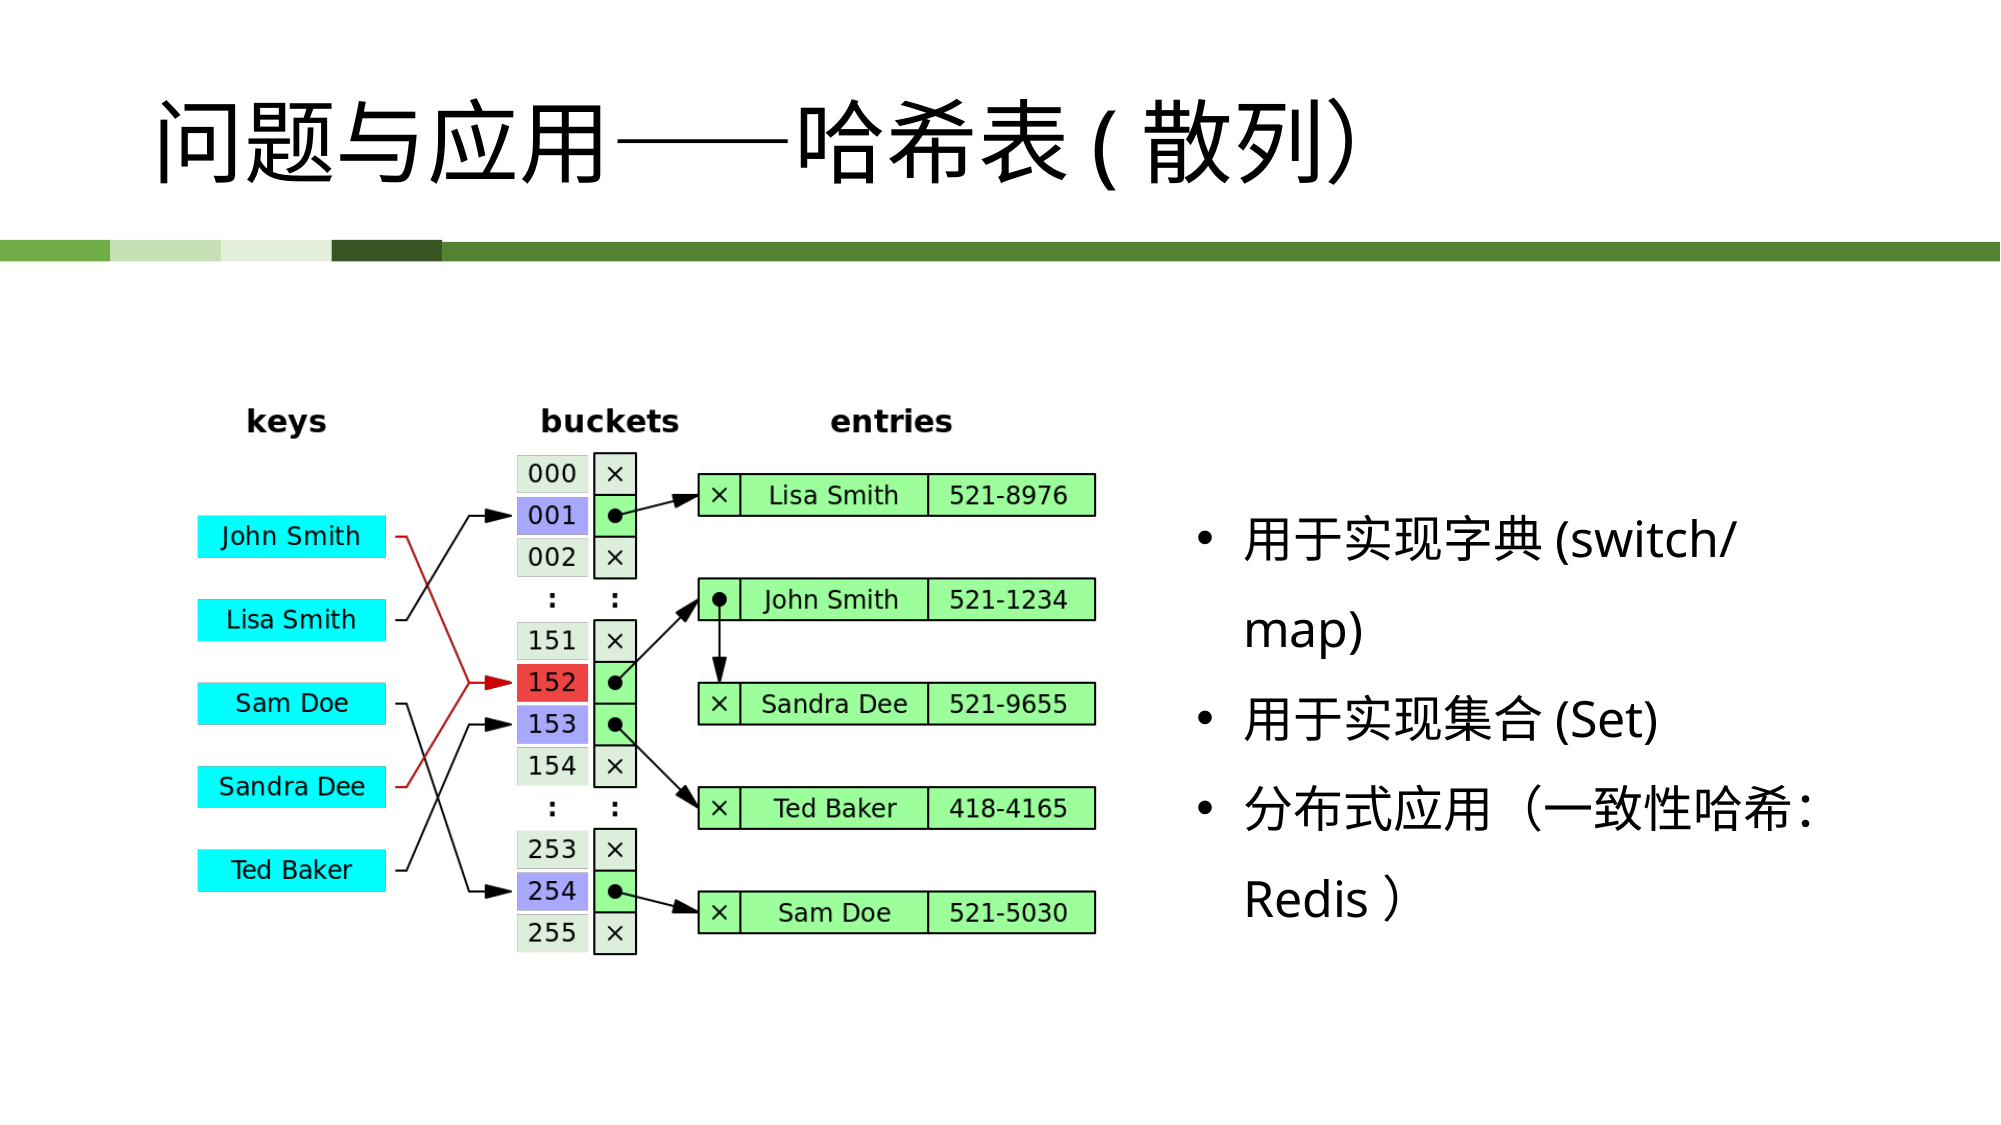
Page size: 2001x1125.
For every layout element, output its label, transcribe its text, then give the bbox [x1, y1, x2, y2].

title 问题与应用——哈希表(散列） [137, 59, 1863, 234]
text_box 用于实现字典(switch/map) 用于实现集合(Set) 分布式应用（一致性哈希：Redis） [1181, 469, 1863, 935]
picture [177, 328, 1116, 975]
